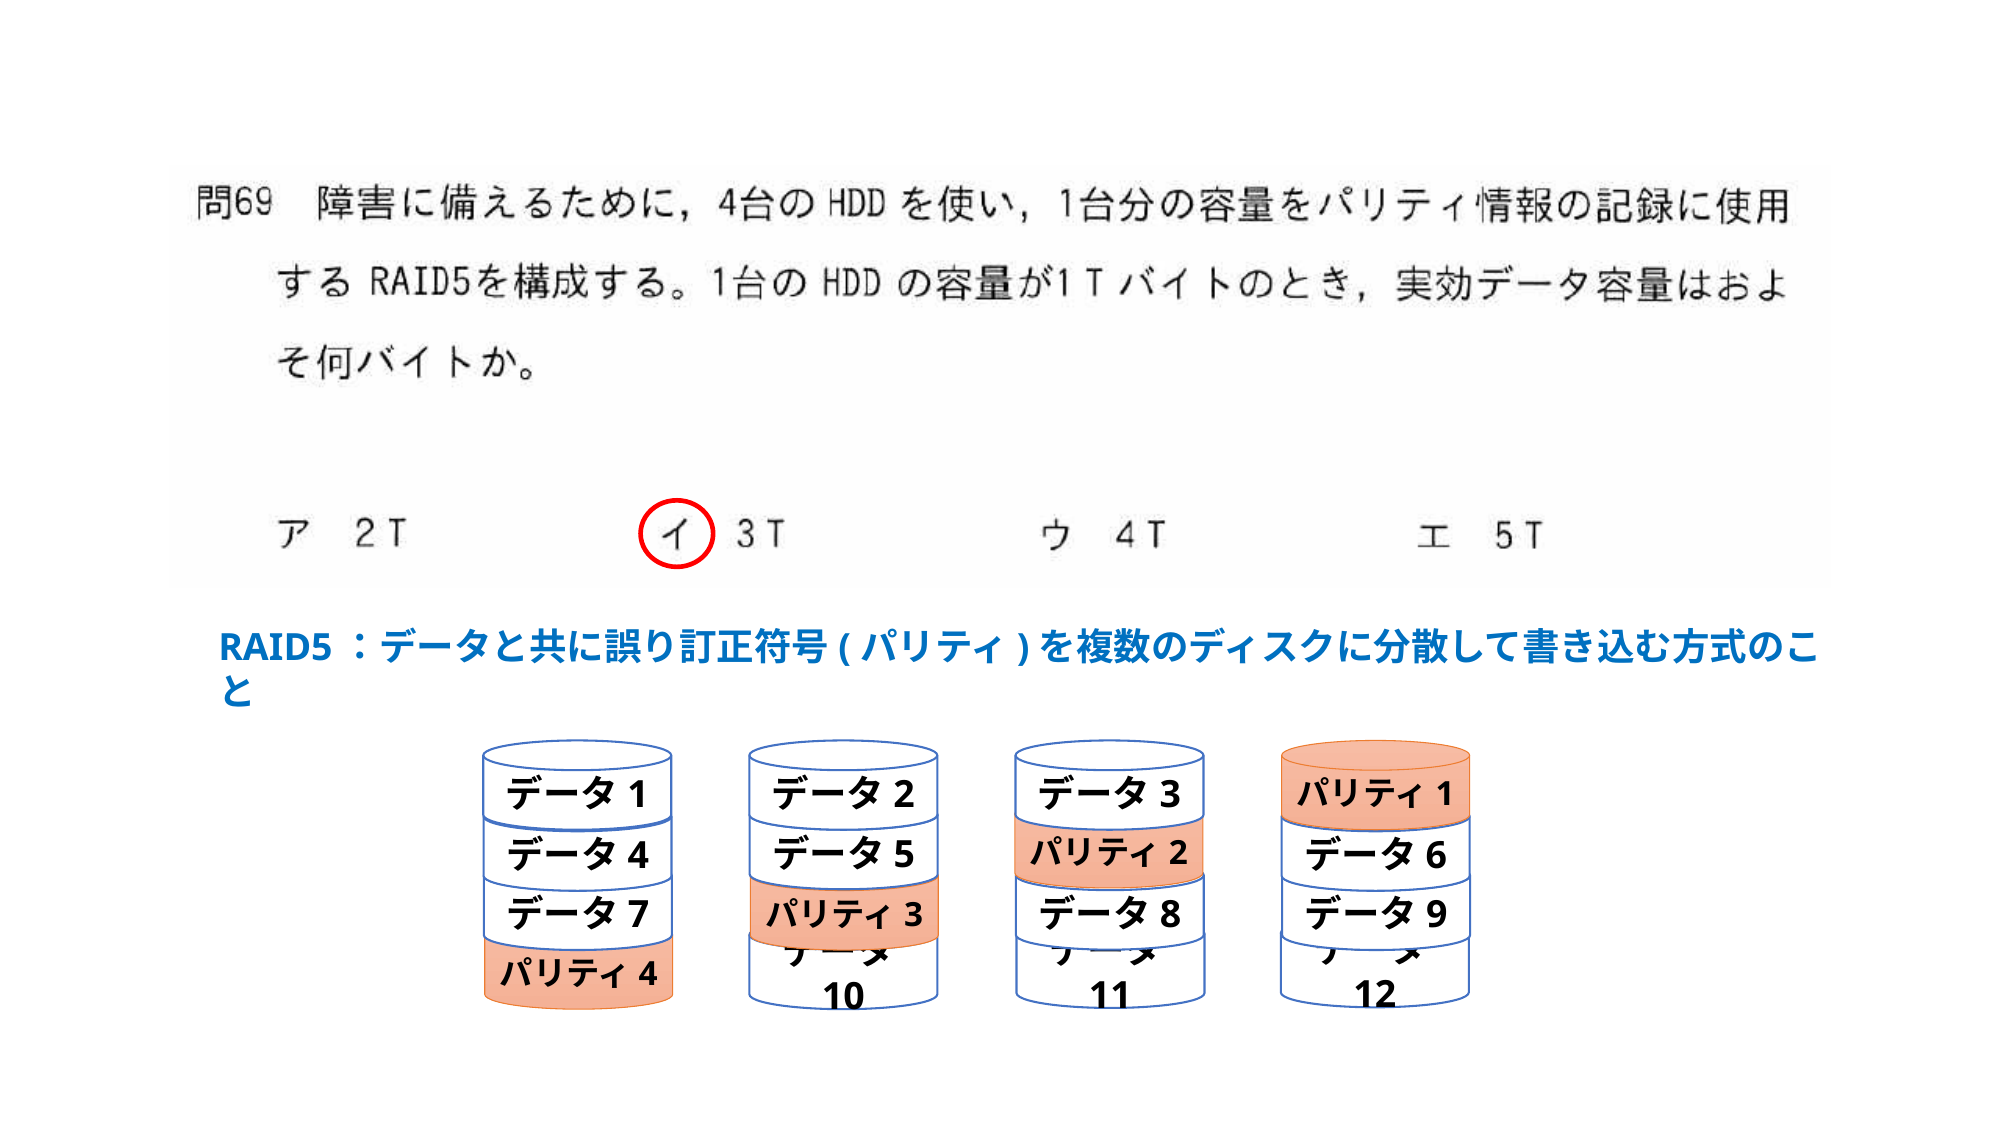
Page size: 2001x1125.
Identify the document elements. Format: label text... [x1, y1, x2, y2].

text_box データ11 [1015, 932, 1206, 1009]
text_box データ2 [748, 739, 939, 831]
text_box データ3 [1014, 739, 1205, 831]
text_box データ7 [482, 878, 673, 952]
text_box データ10 [748, 932, 939, 1011]
text_box データ4 [482, 816, 673, 892]
text_box データ12 [1279, 930, 1470, 1009]
text_box データ1 [482, 739, 673, 831]
picture [169, 165, 1831, 588]
text_box データ6 [1280, 815, 1471, 892]
text_box パリティ1 [1281, 739, 1471, 831]
text_box データ9 [1281, 875, 1472, 952]
text_box RAID5：データと共に誤り訂正符号(パリティ)を複数のディスクに分散して書き込む方式のこと [203, 615, 1865, 721]
text_box パリティ4 [484, 934, 674, 1010]
text_box データ5 [748, 816, 939, 891]
text_box パリティ2 [1014, 817, 1204, 889]
text_box データ8 [1014, 873, 1205, 951]
text_box パリティ3 [749, 877, 939, 951]
